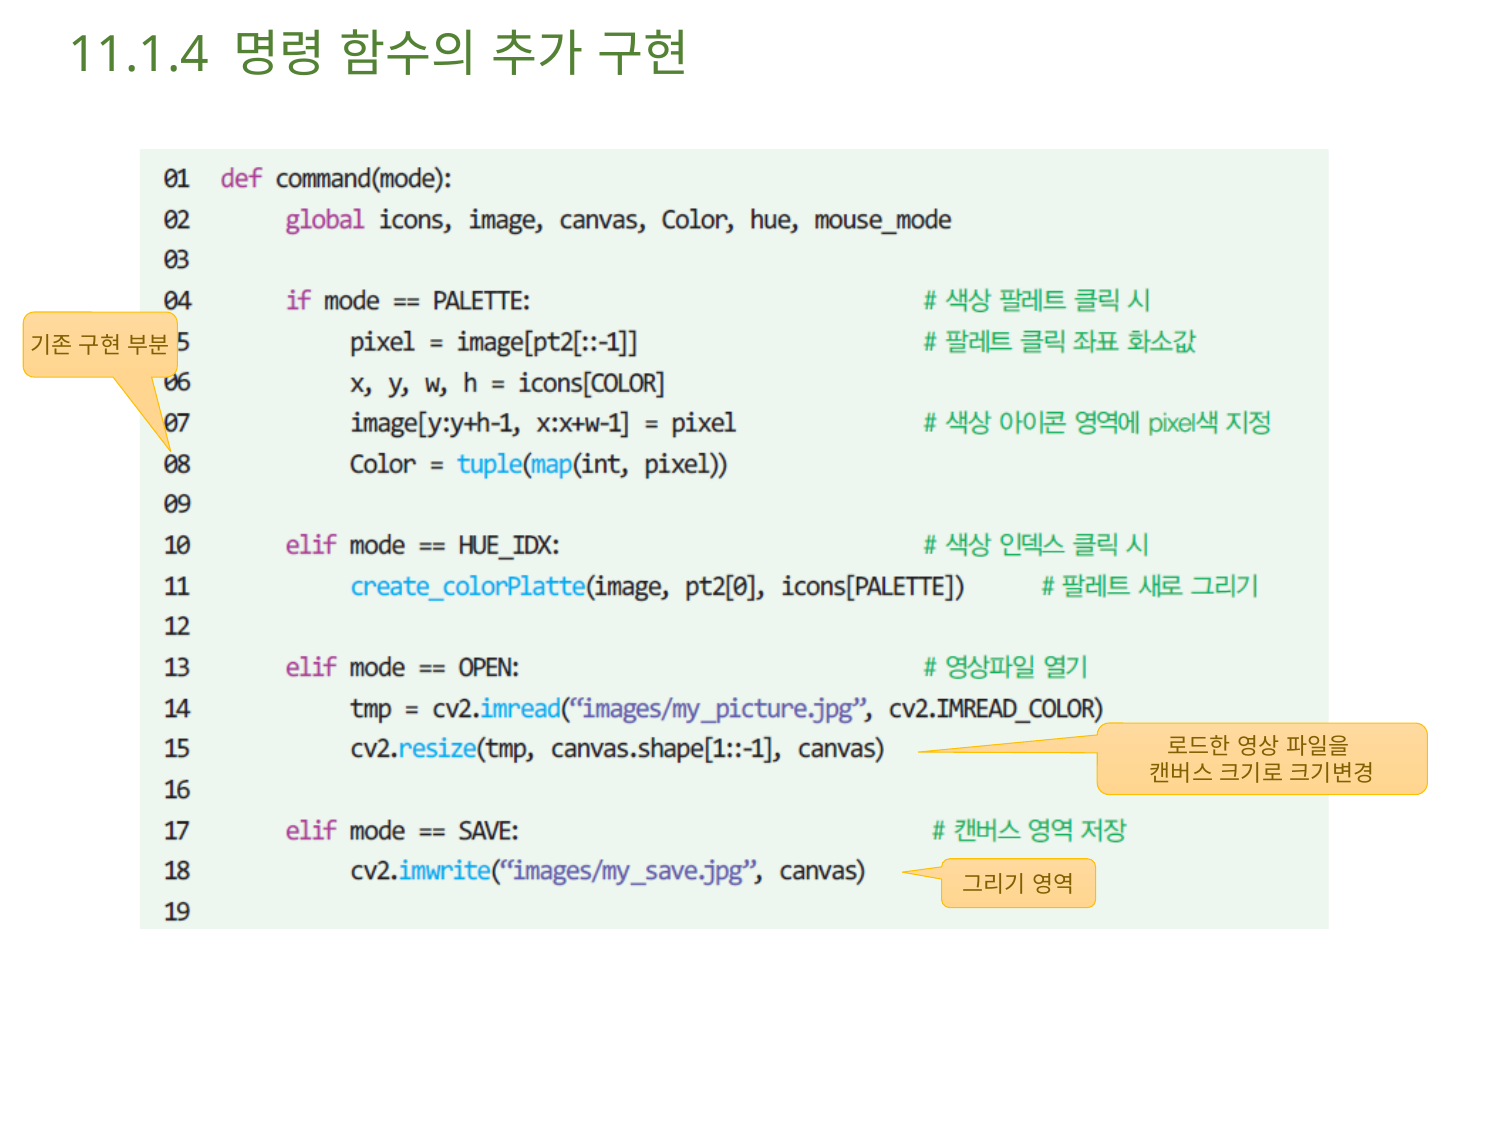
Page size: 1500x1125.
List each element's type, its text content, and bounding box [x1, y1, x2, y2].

text_box 로드한 영상 파일을 캔버스 크기로 크기변경 [1329, 722, 1428, 796]
text_box 기존 구현 부분 [22, 311, 139, 412]
picture [139, 149, 1329, 929]
title 11.1.4 명령 함수의 추가 구현 [53, 4, 1459, 107]
